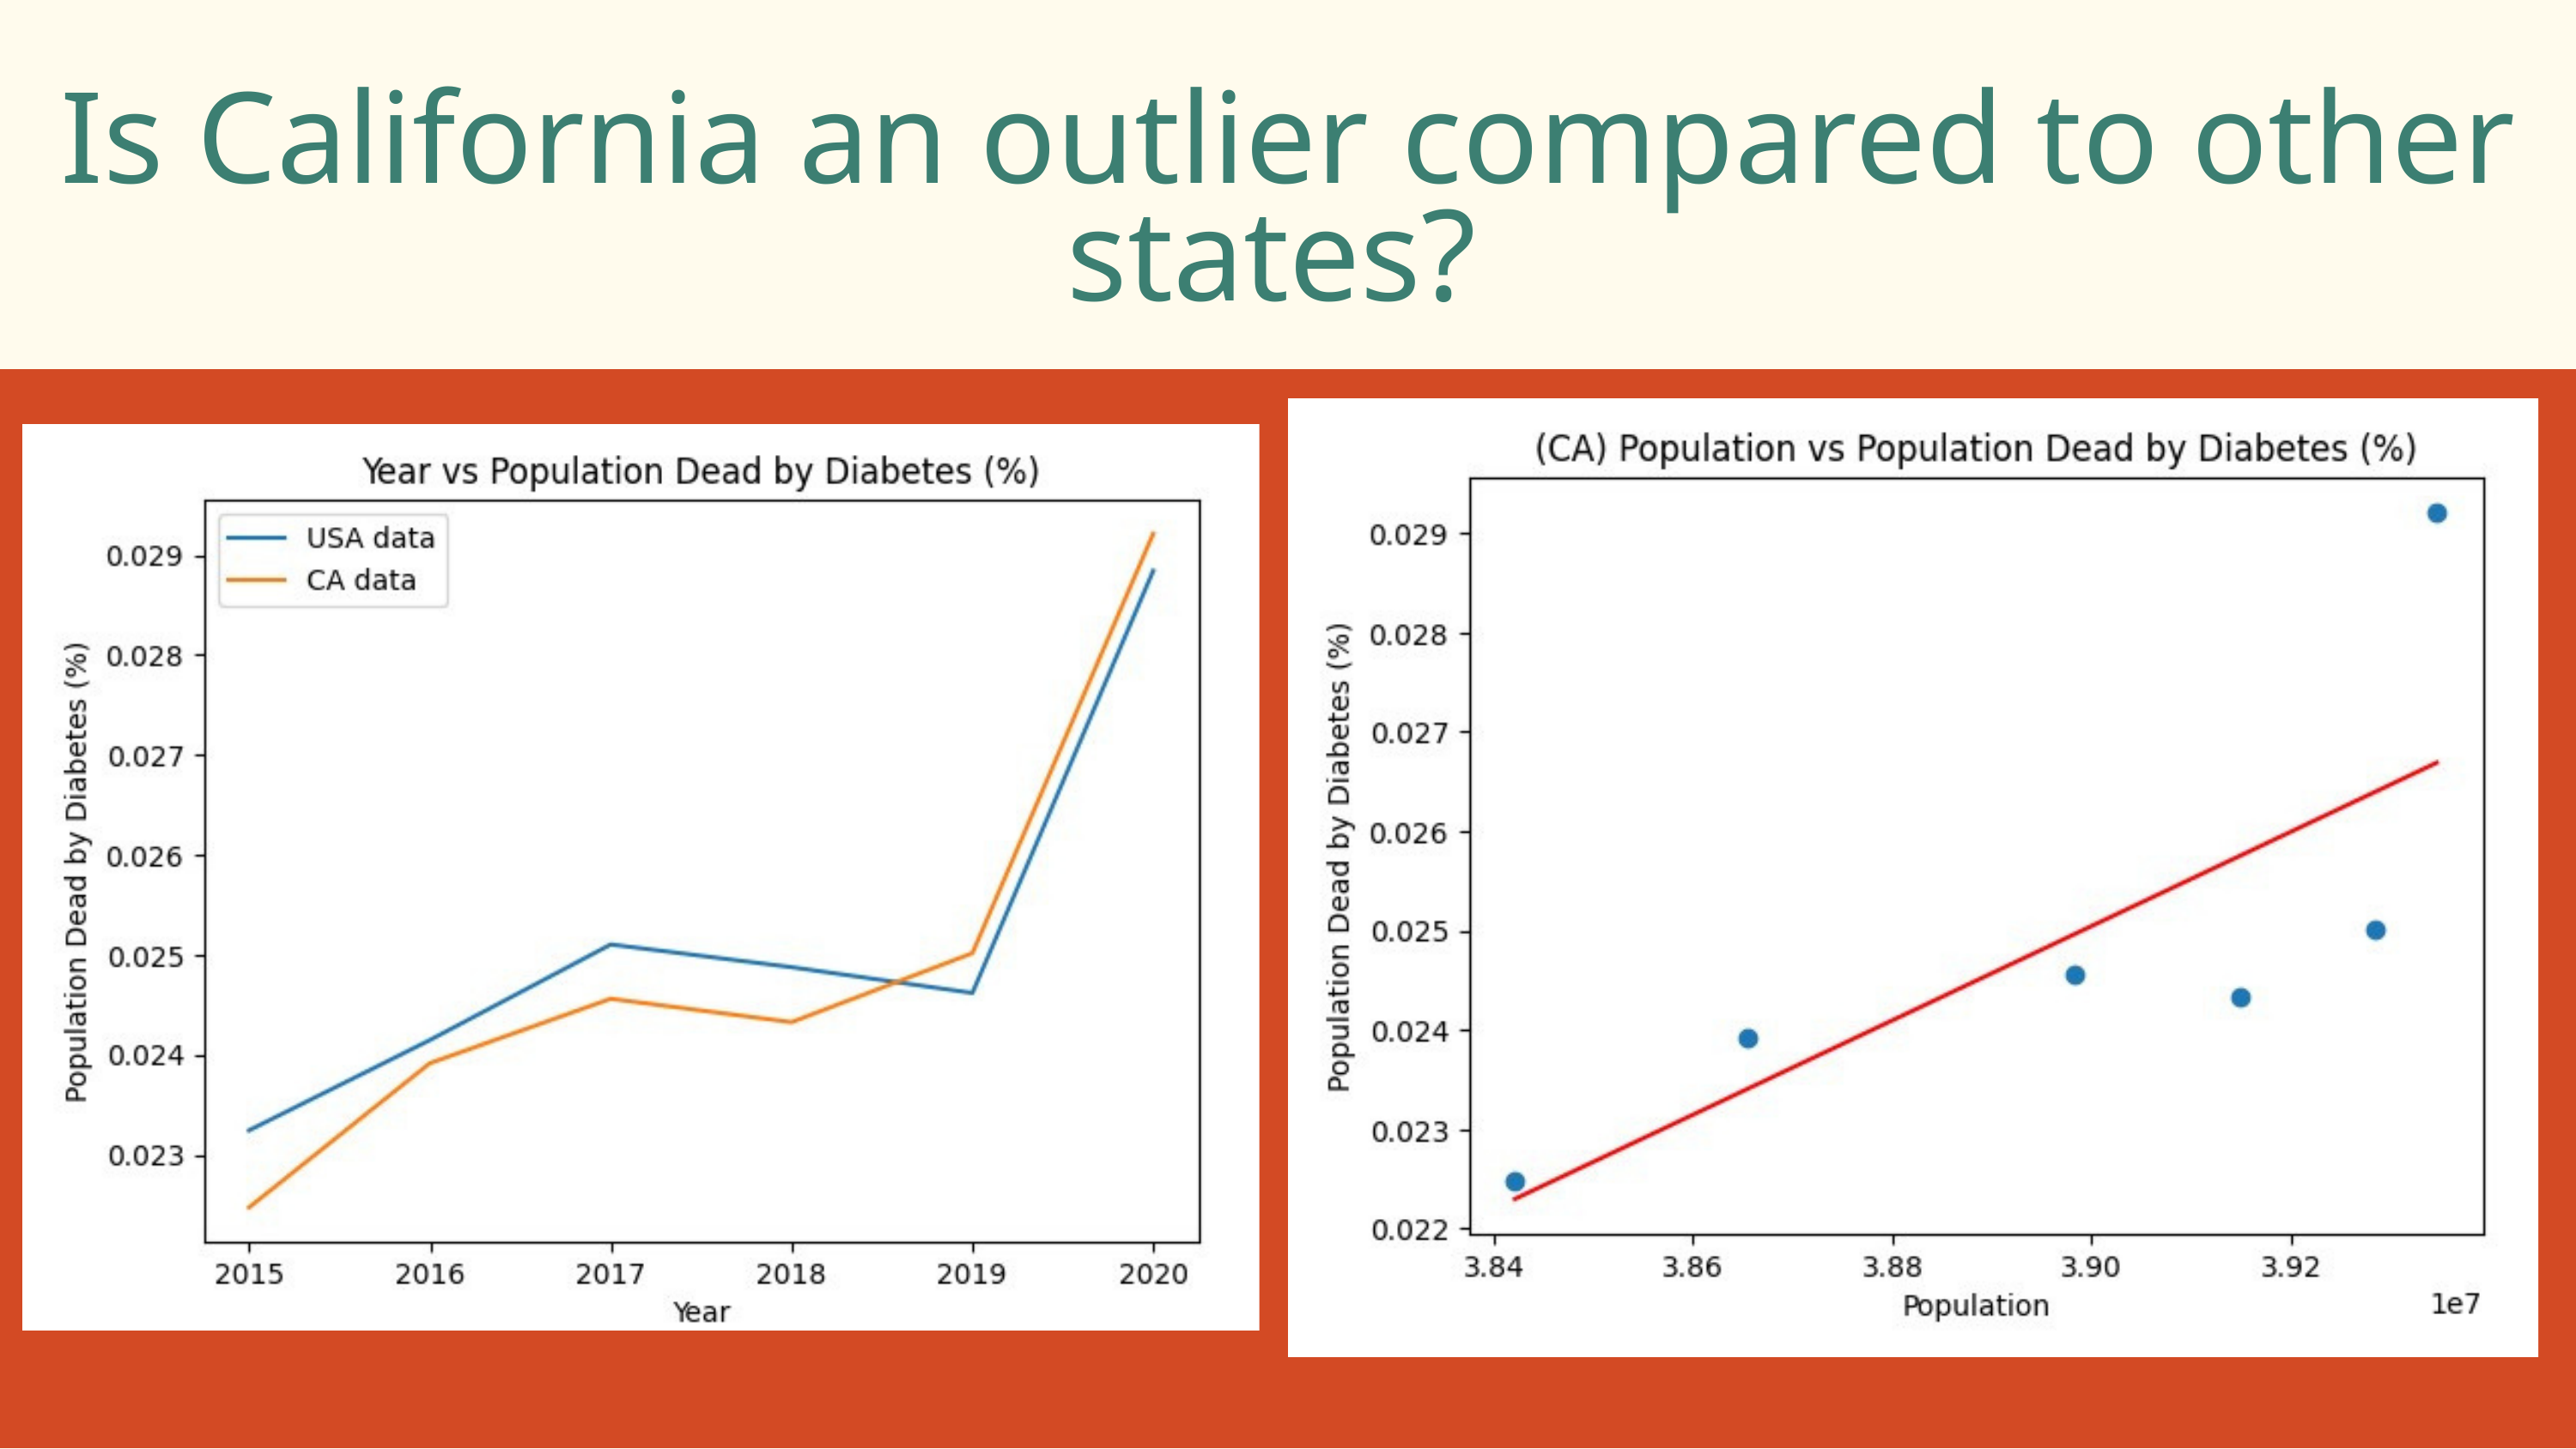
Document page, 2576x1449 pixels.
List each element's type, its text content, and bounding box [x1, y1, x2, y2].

text_box Is California an outlier compared to other states? [22, 91, 2554, 326]
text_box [0, 368, 2576, 1449]
